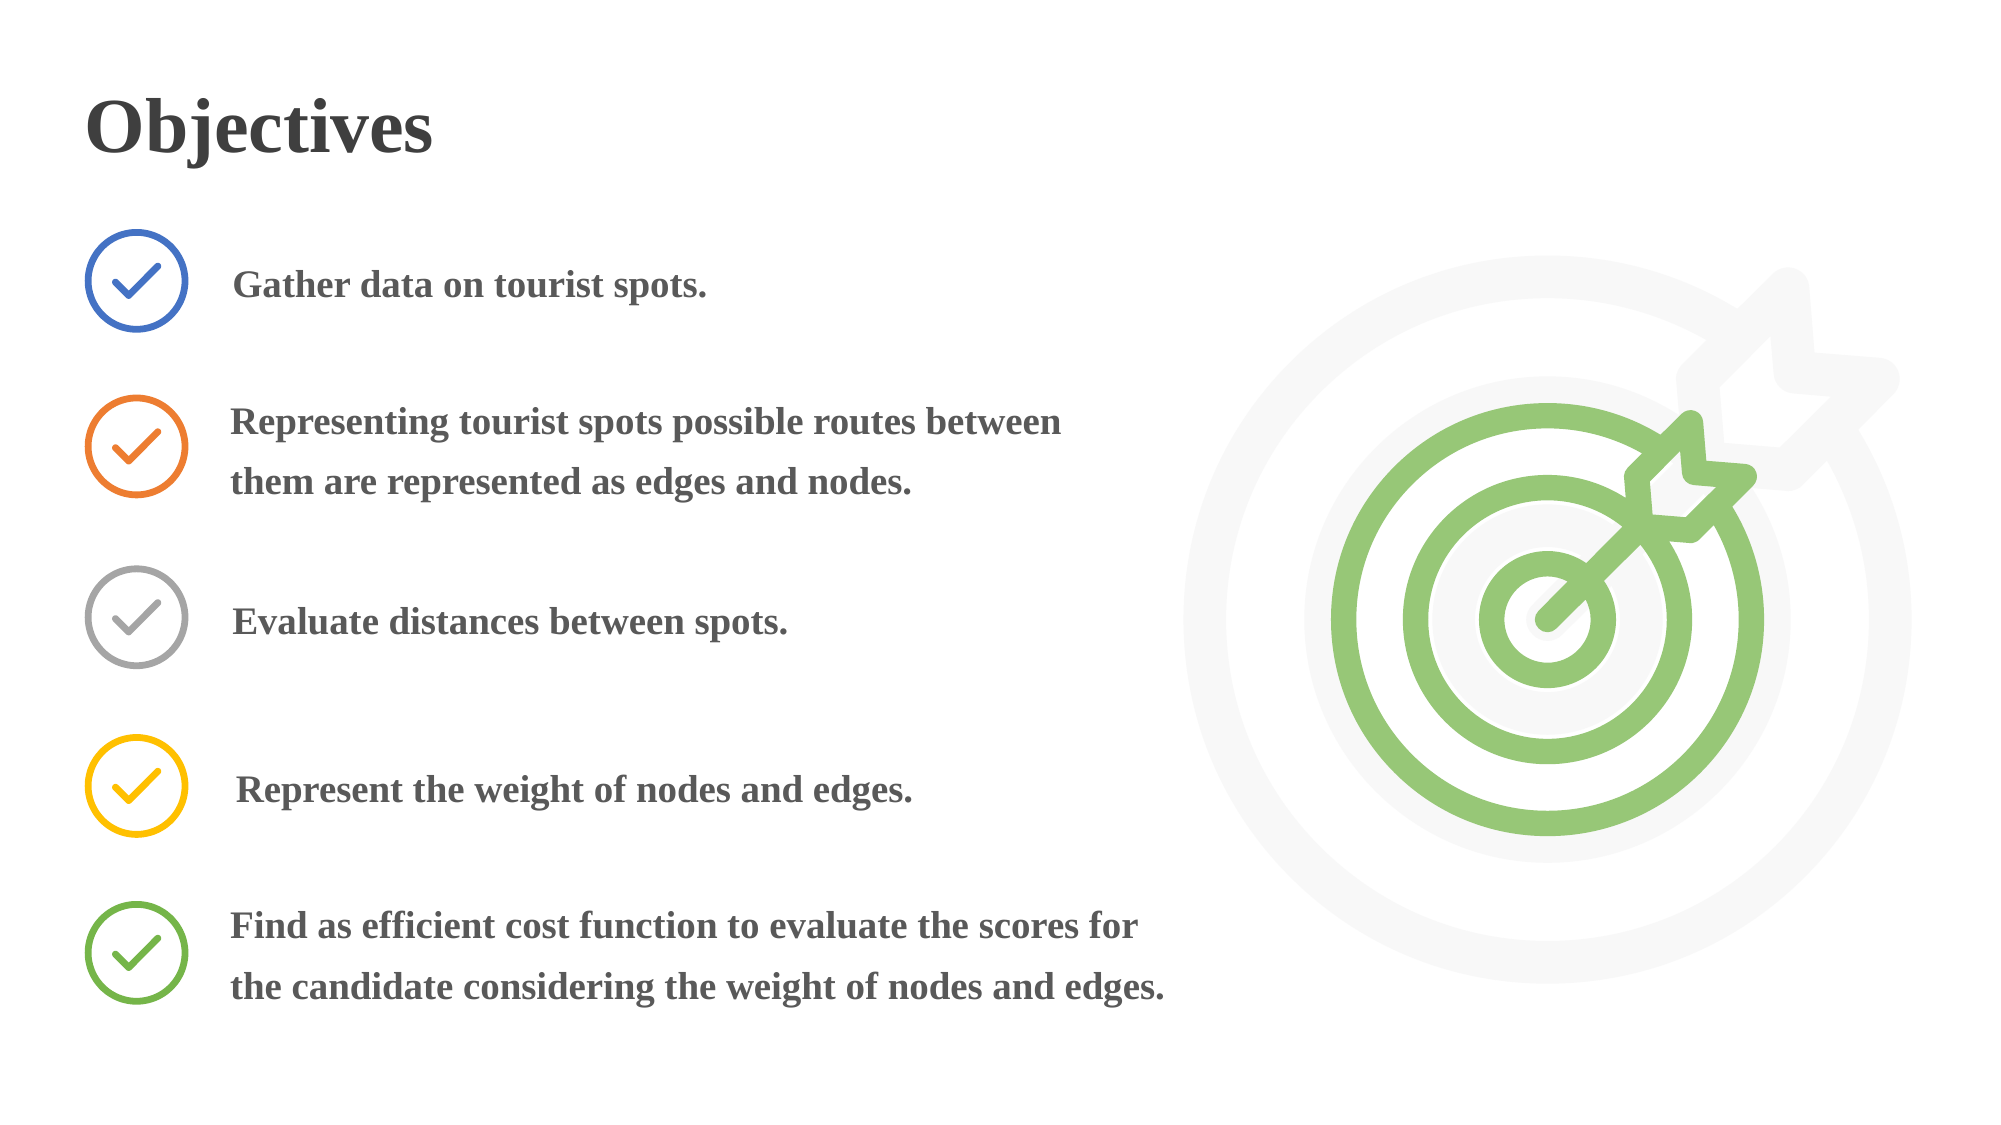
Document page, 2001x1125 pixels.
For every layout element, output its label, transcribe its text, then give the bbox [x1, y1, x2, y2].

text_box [1183, 255, 1912, 984]
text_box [84, 565, 189, 670]
text_box Find as efficient cost function to evaluate the scores for the candidate considering the weight of nodes and edges. [230, 886, 1184, 1008]
text_box Represent the weight of nodes and edges. [235, 749, 1075, 810]
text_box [84, 228, 189, 333]
title Objectives [84, 82, 1916, 172]
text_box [84, 733, 189, 839]
text_box Representing tourist spots possible routes between them are represented as edges and nodes. [230, 381, 1142, 503]
text_box Evaluate distances between spots. [232, 581, 1071, 642]
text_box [84, 900, 189, 1005]
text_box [84, 394, 189, 499]
text_box Gather data on tourist spots. [232, 244, 1144, 305]
